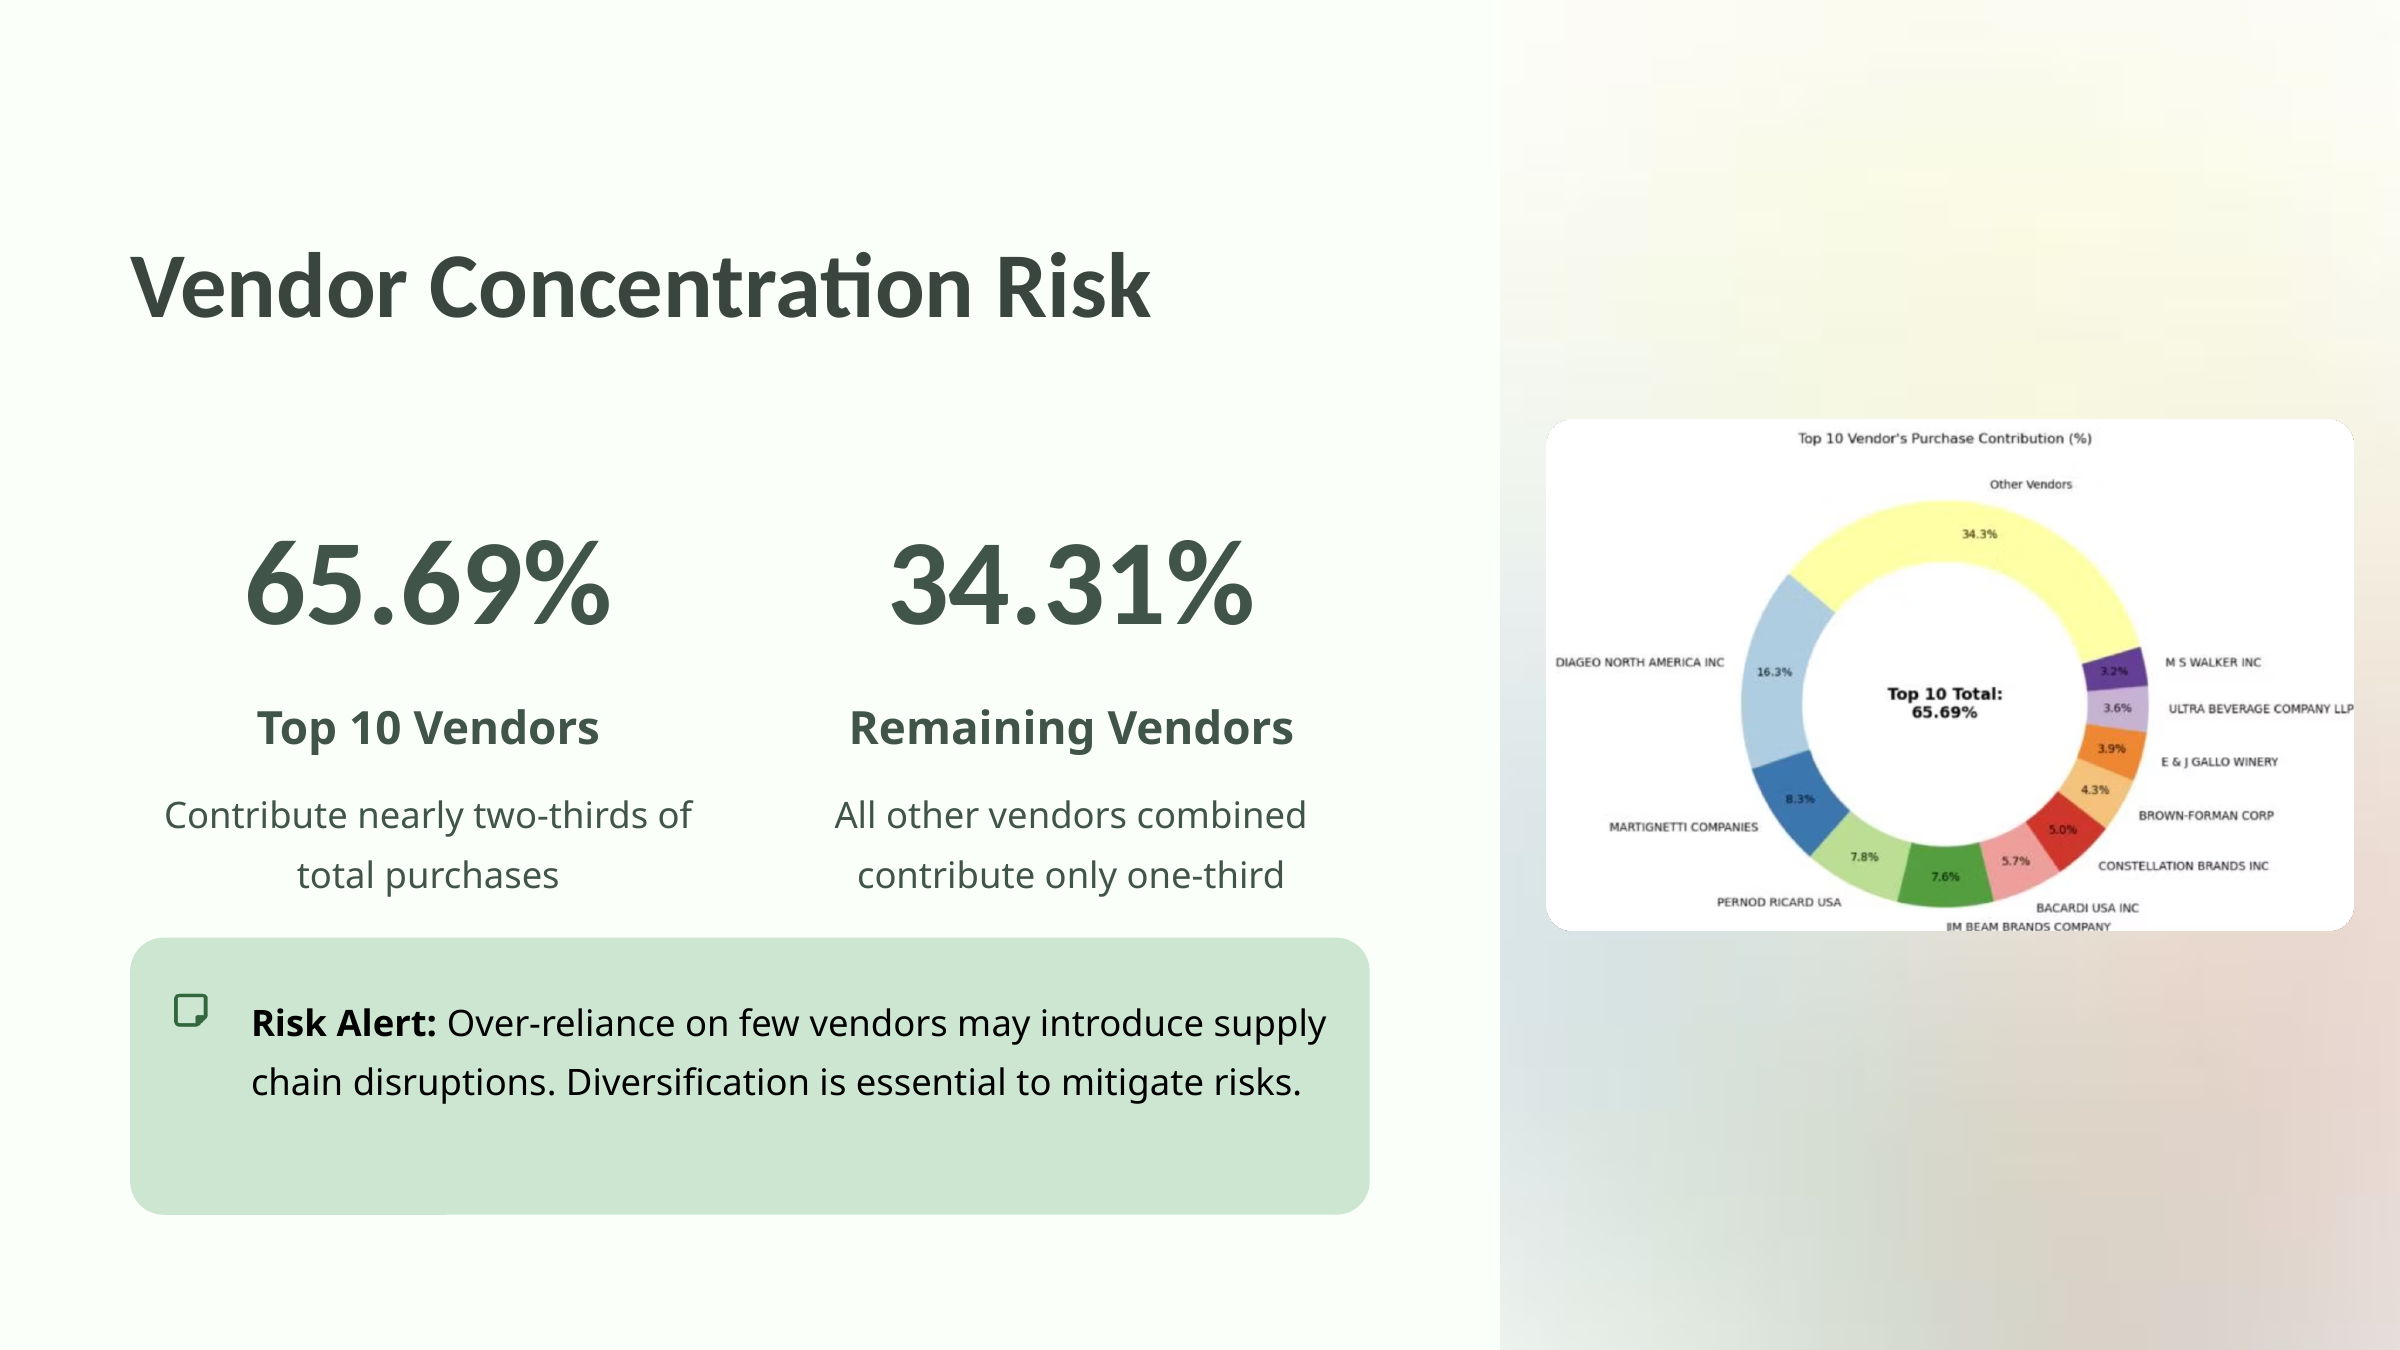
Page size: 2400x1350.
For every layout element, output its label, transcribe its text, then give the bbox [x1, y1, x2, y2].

text_box Risk Alert: Over-reliance on few vendors may introduce supply chain disruptions. Diversification is essential to mitigate risks. [251, 984, 1333, 1163]
text_box All other vendors combined contribute only one-third [773, 776, 1370, 896]
text_box 65.69% [130, 526, 727, 650]
text_box Contribute nearly two-thirds of total purchases [130, 776, 727, 896]
text_box 34.31% [773, 526, 1370, 650]
picture [167, 991, 214, 1029]
text_box [130, 937, 1370, 1215]
text_box Top 10 Vendors [195, 696, 661, 755]
picture [1499, 0, 2400, 1350]
text_box Vendor Concentration Risk [130, 219, 1370, 453]
text_box Remaining Vendors [838, 696, 1304, 755]
